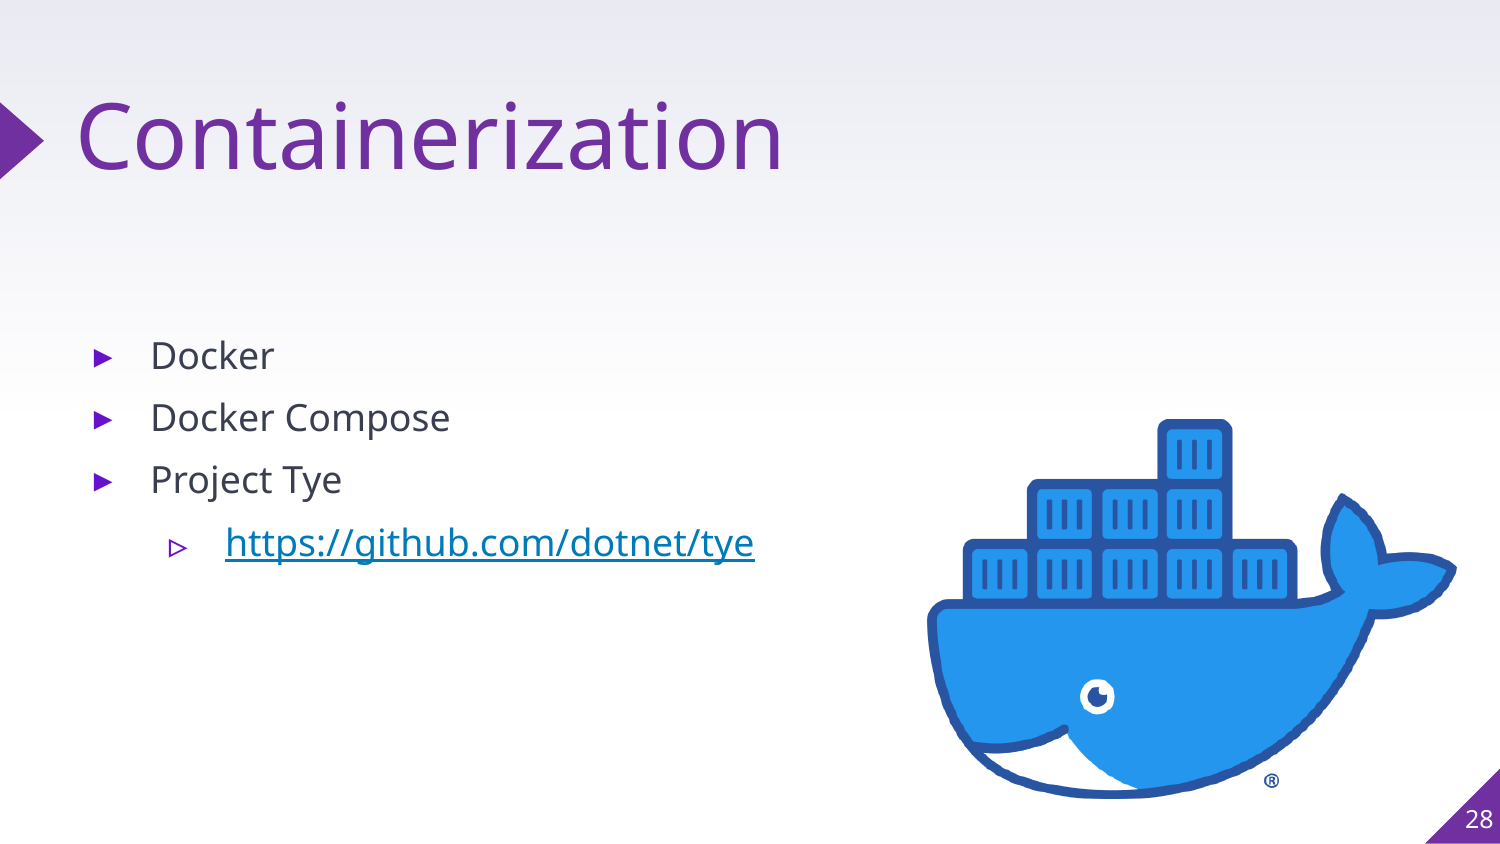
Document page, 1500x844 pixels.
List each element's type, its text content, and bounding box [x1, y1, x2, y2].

list Docker Docker Compose Project Tye https://github.com/dotnet/tye [75, 327, 1304, 761]
slide_number 28 [1418, 760, 1494, 838]
picture [927, 419, 1457, 800]
title Containerization [75, 99, 1253, 277]
